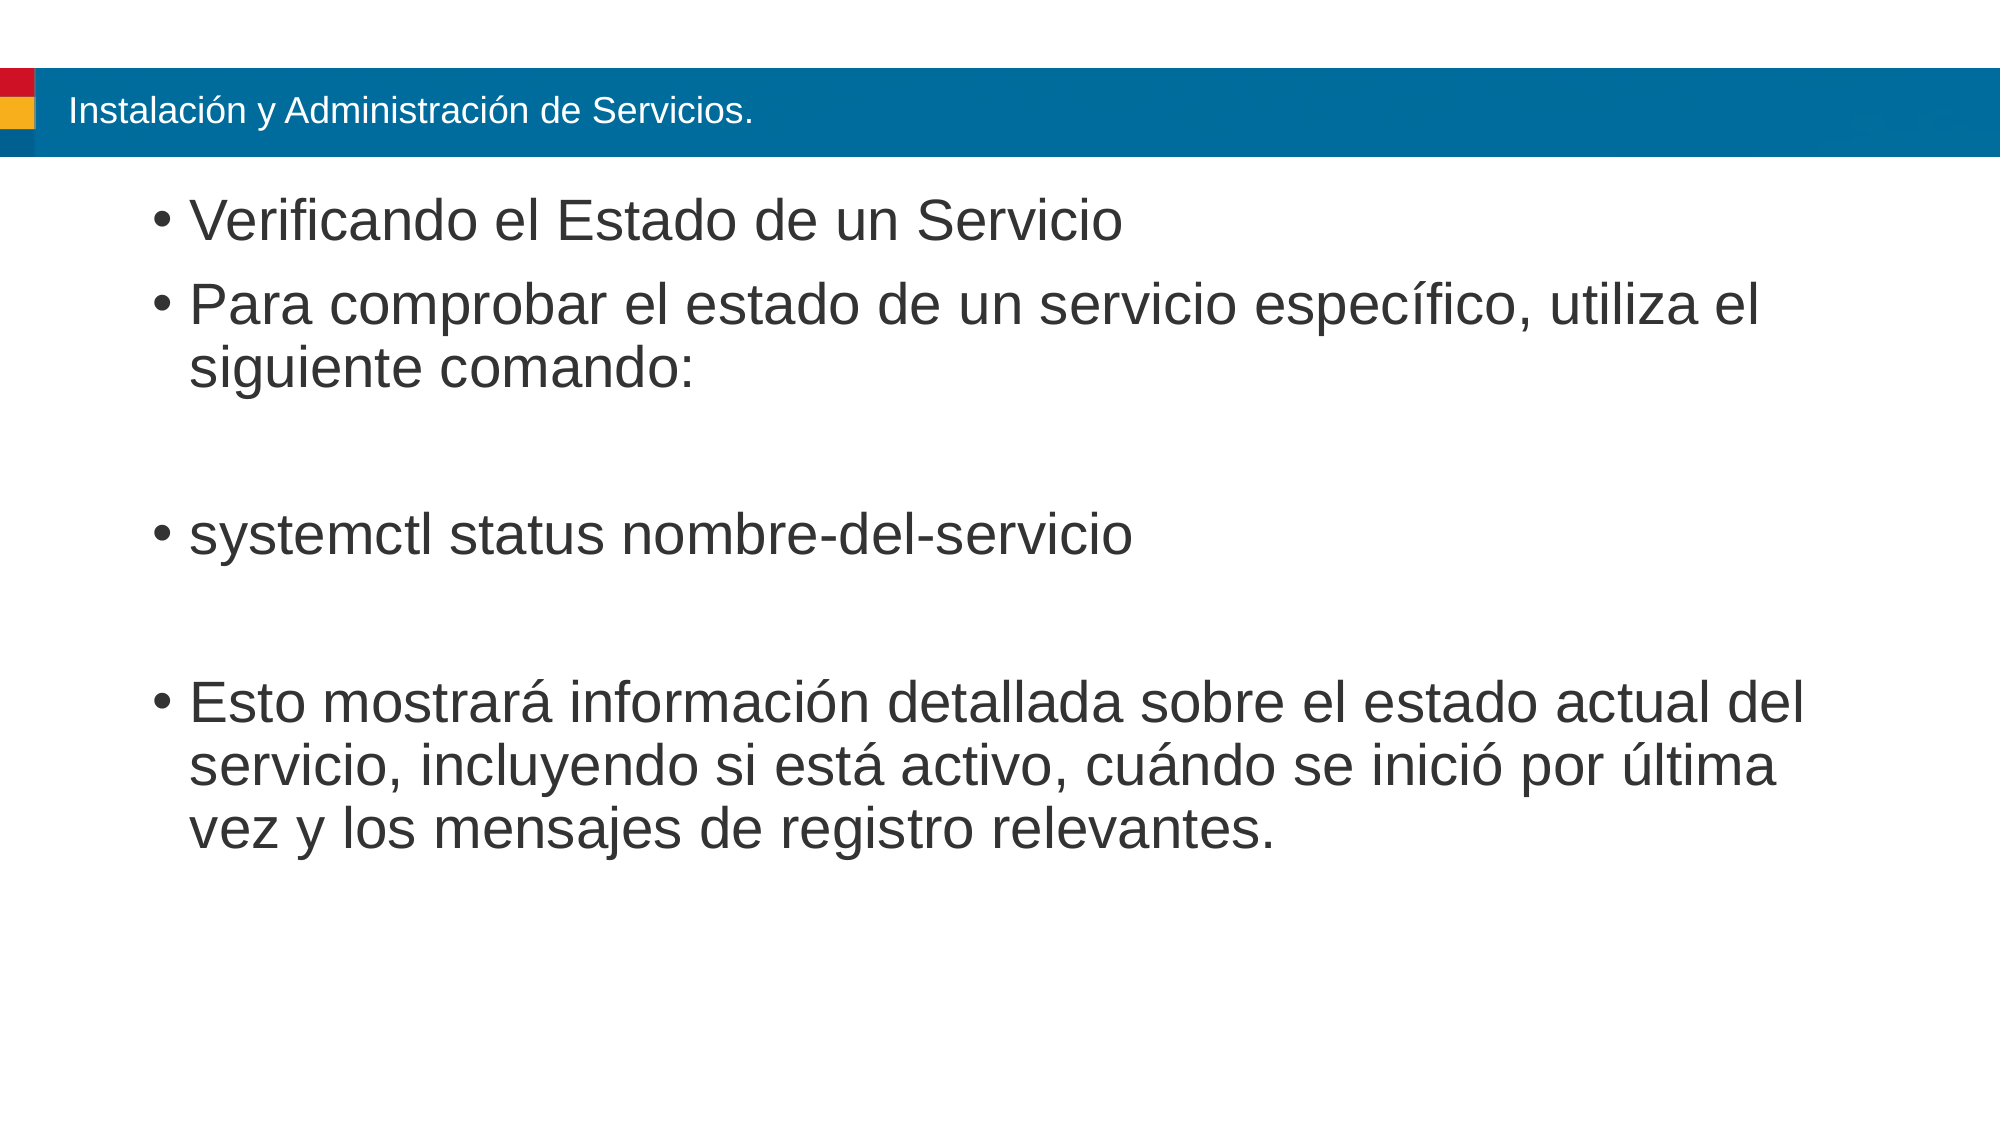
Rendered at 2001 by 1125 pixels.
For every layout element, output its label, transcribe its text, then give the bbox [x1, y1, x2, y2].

title Instalación y Administración de Servicios. [53, 78, 1596, 145]
picture [0, 68, 35, 129]
list Verificando el Estado de un Servicio Para comprobar el estado de un servicio específico, utiliza el siguiente comando: systemctl status nombre-del-servicio Esto mostrará información detallada sobre el estado actual del servicio, incluyendo si está activo, cuándo se inició por última vez y los mensajes de registro relevantes. [137, 182, 1863, 1014]
